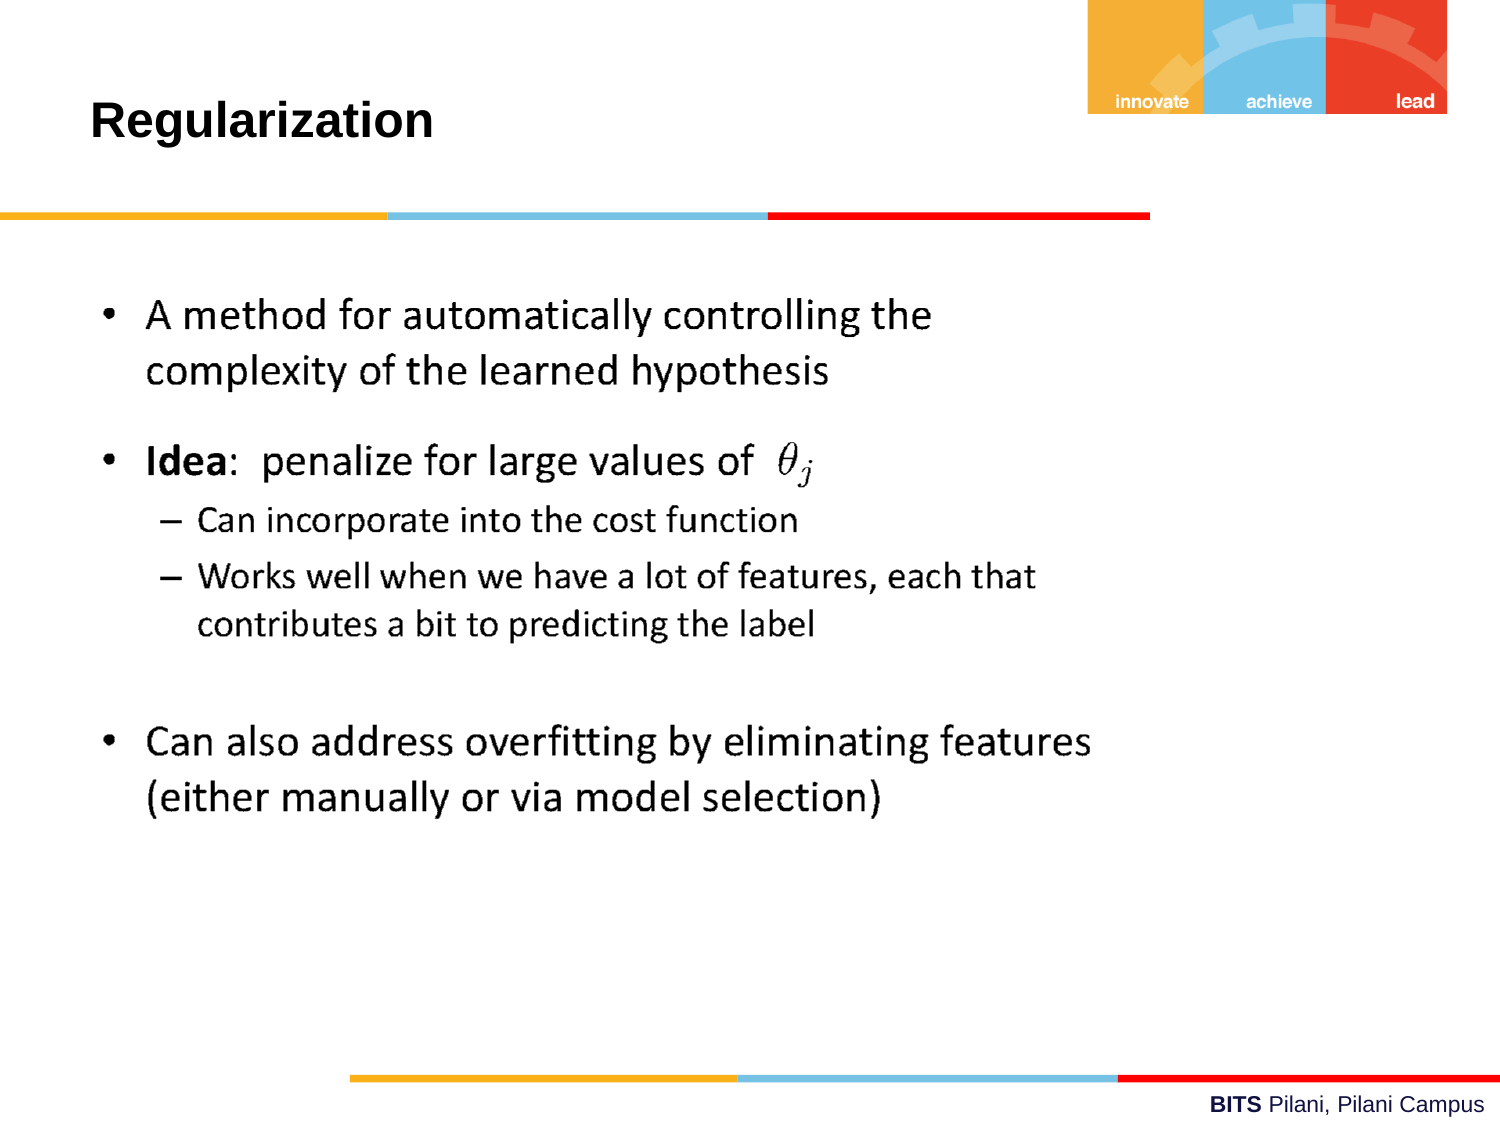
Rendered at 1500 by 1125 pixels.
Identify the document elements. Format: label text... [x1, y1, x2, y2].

picture [99, 287, 1097, 826]
picture [1087, 0, 1448, 114]
text_box Regularization [74, 50, 1079, 190]
